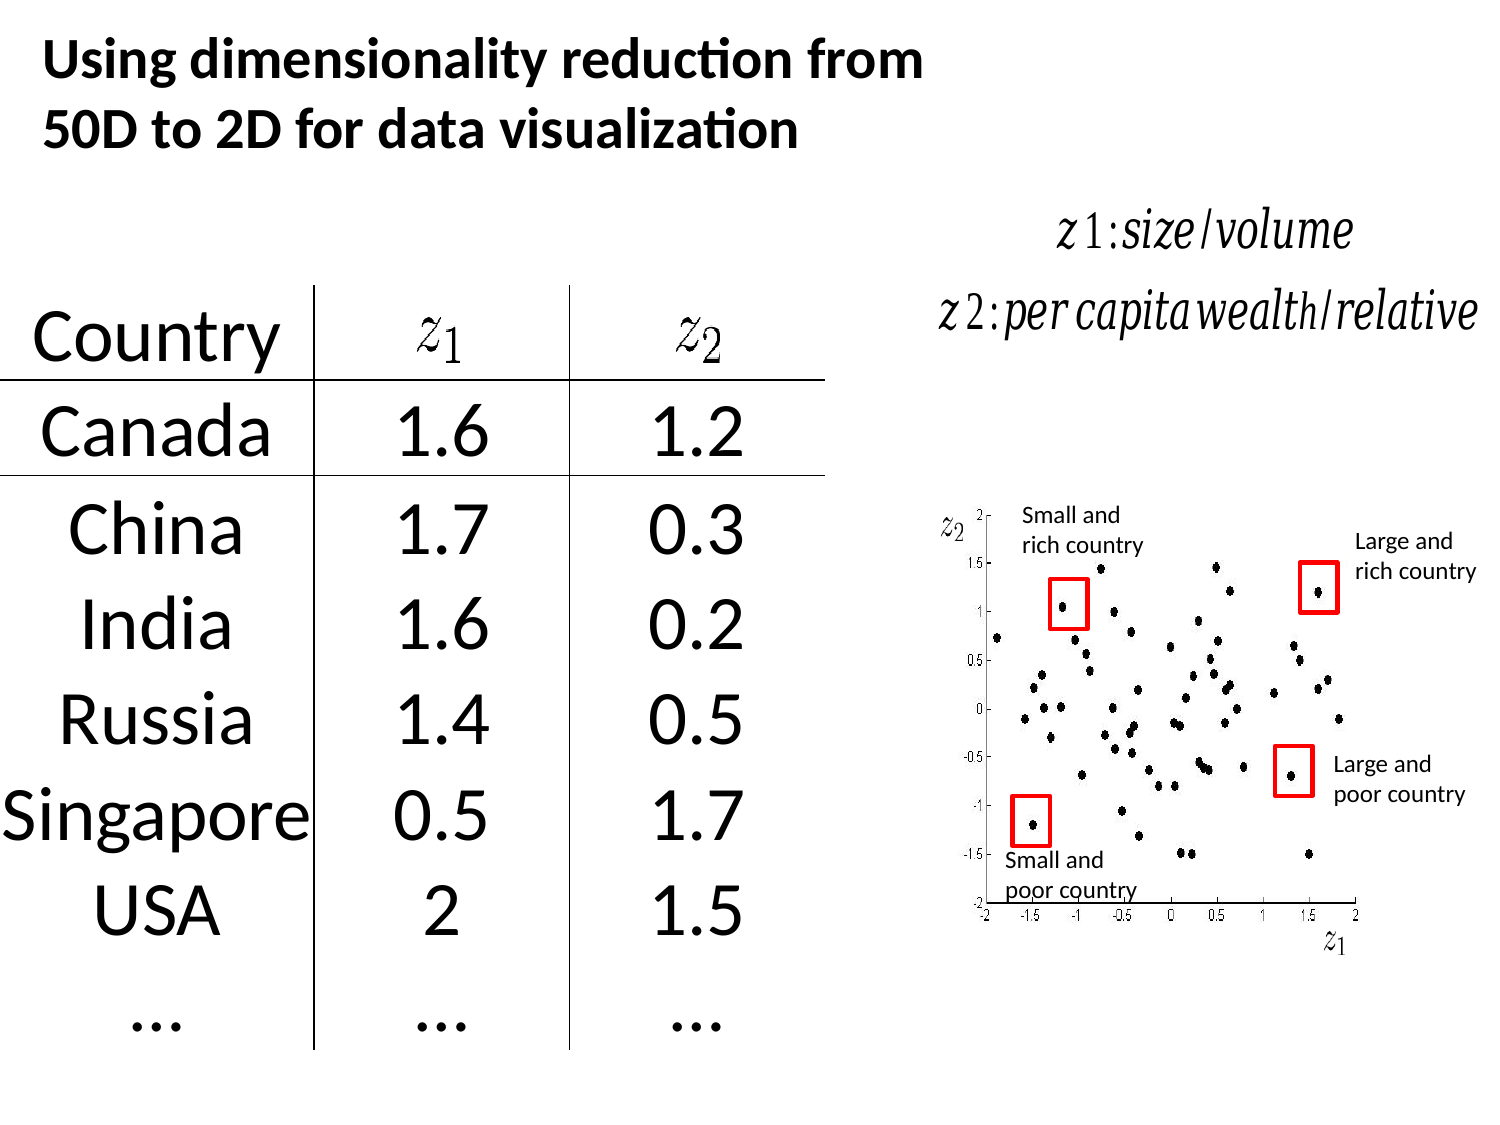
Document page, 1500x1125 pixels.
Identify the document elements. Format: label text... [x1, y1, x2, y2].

picture [674, 317, 720, 363]
picture [415, 317, 460, 363]
table_cell 1.6 [315, 573, 569, 669]
table_header Country [0, 285, 313, 379]
table_cell 2 [315, 860, 569, 955]
table_cell USA [0, 860, 313, 955]
table_cell … [0, 955, 313, 1050]
text_box Large and rich country [1404, 517, 1497, 593]
table_cell 0.3 [570, 476, 825, 573]
table_cell 1.5 [570, 860, 825, 955]
table_cell 1.6 [315, 381, 569, 475]
table_cell 0.5 [570, 669, 825, 764]
table_cell 1.2 [570, 381, 825, 475]
table_cell 0.2 [570, 573, 825, 669]
table_cell 0.5 [315, 764, 569, 860]
table_cell India [0, 573, 313, 669]
text_box Large and poor country [1404, 740, 1488, 815]
text_box Using dimensionality reduction from 50D to 2D for data visualization [27, 12, 975, 168]
table_cell Canada [0, 381, 313, 475]
table_cell 1.7 [570, 764, 825, 860]
table_cell … [315, 955, 569, 1050]
picture [924, 478, 1401, 955]
table_header [315, 285, 569, 379]
table_cell China [0, 476, 313, 573]
table_cell 1.7 [315, 476, 569, 573]
table_header [570, 285, 825, 379]
table_cell Russia [0, 669, 313, 764]
table_cell Singapore [0, 764, 313, 860]
table_cell 1.4 [315, 669, 569, 764]
table_cell … [570, 955, 825, 1050]
